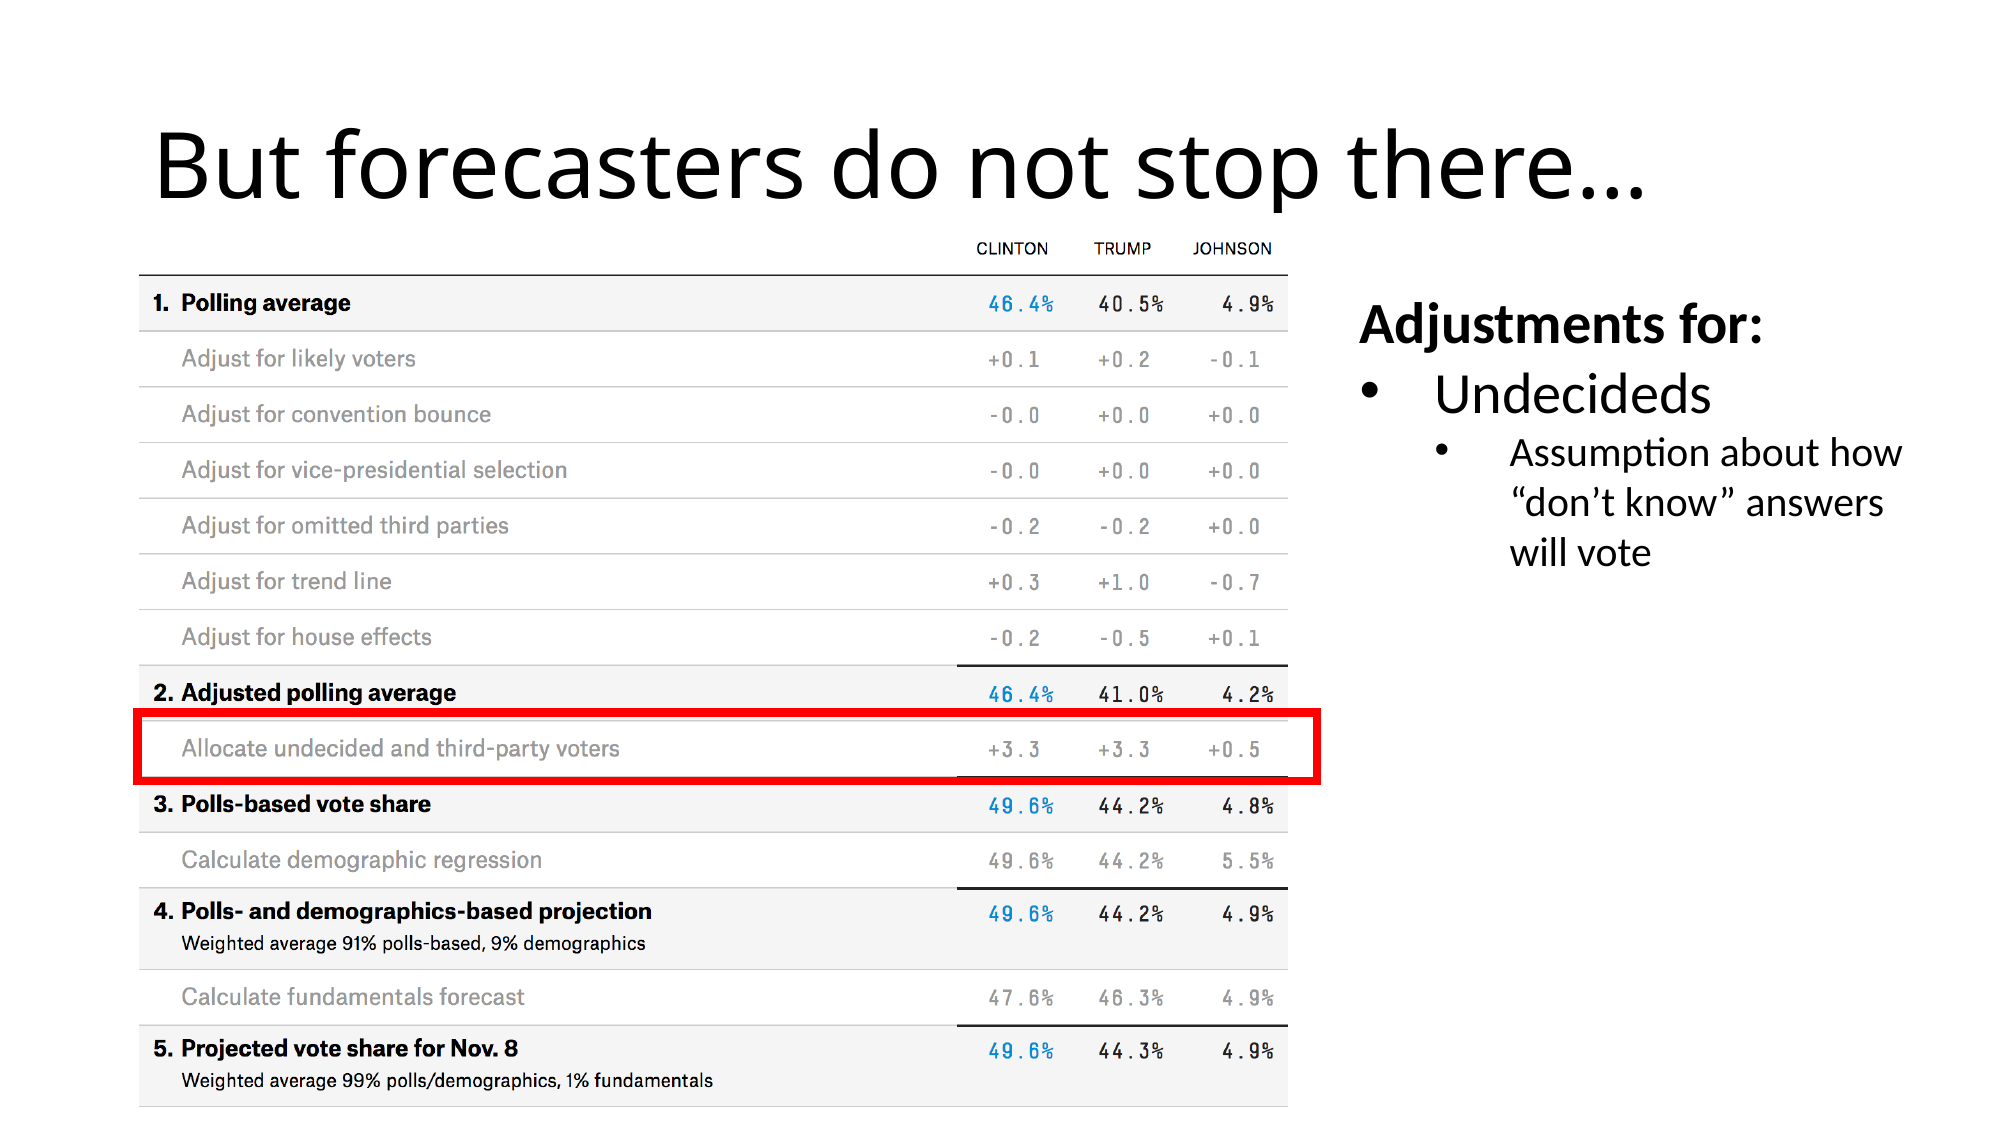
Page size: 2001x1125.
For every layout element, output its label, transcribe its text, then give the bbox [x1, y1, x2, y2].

picture [97, 212, 1318, 1125]
text_box Adjustments for: Undecideds Assumption about how “don’t know” answers will vote [1344, 277, 1949, 628]
title But forecasters do not stop there… [137, 59, 1863, 278]
